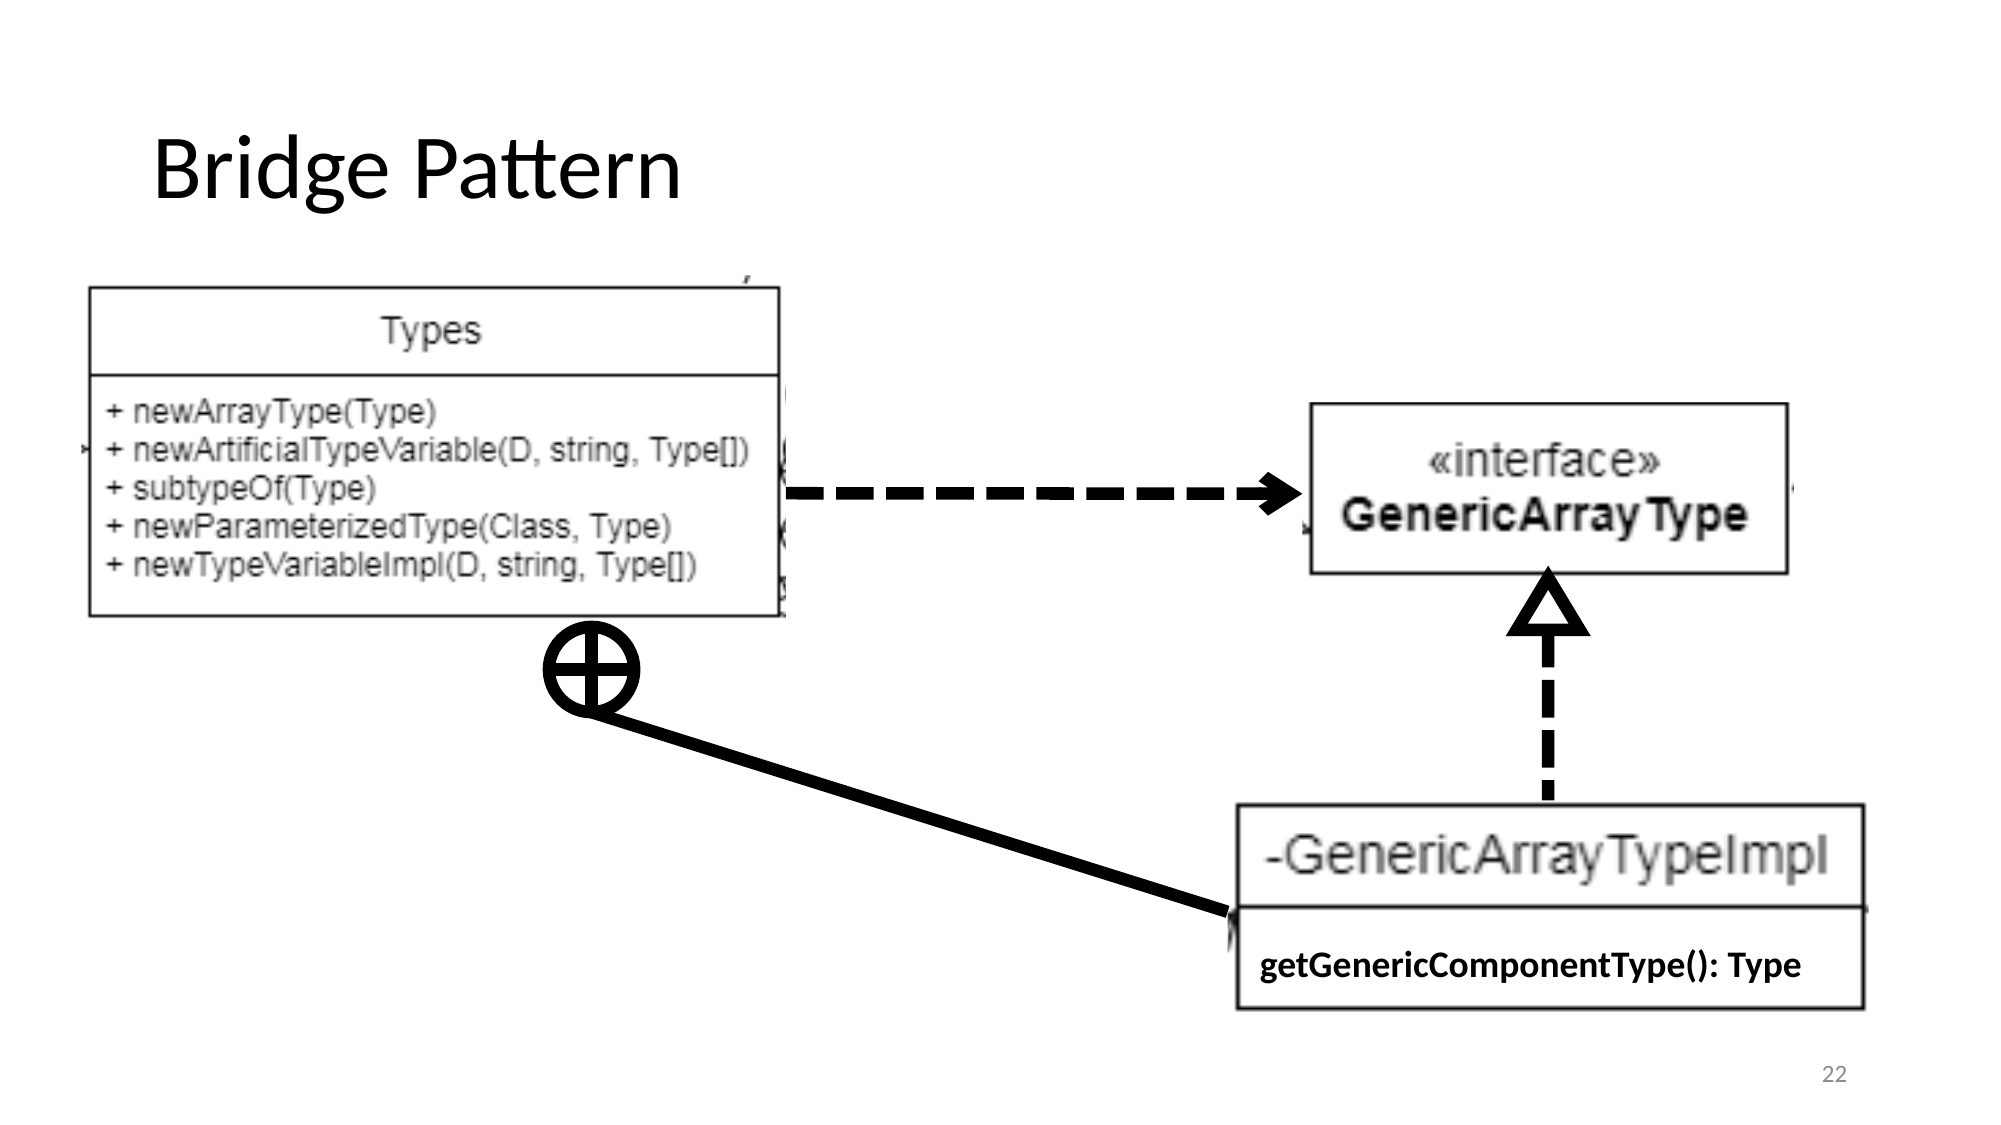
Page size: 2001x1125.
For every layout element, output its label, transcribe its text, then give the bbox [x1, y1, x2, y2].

slide_number 23 [1412, 1042, 1863, 1103]
title Bridge Pattern [137, 59, 1863, 278]
picture [81, 275, 786, 630]
picture [1227, 800, 1869, 1024]
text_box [591, 712, 1228, 912]
text_box [1514, 586, 1582, 631]
text_box [547, 630, 636, 714]
picture [1302, 402, 1795, 586]
